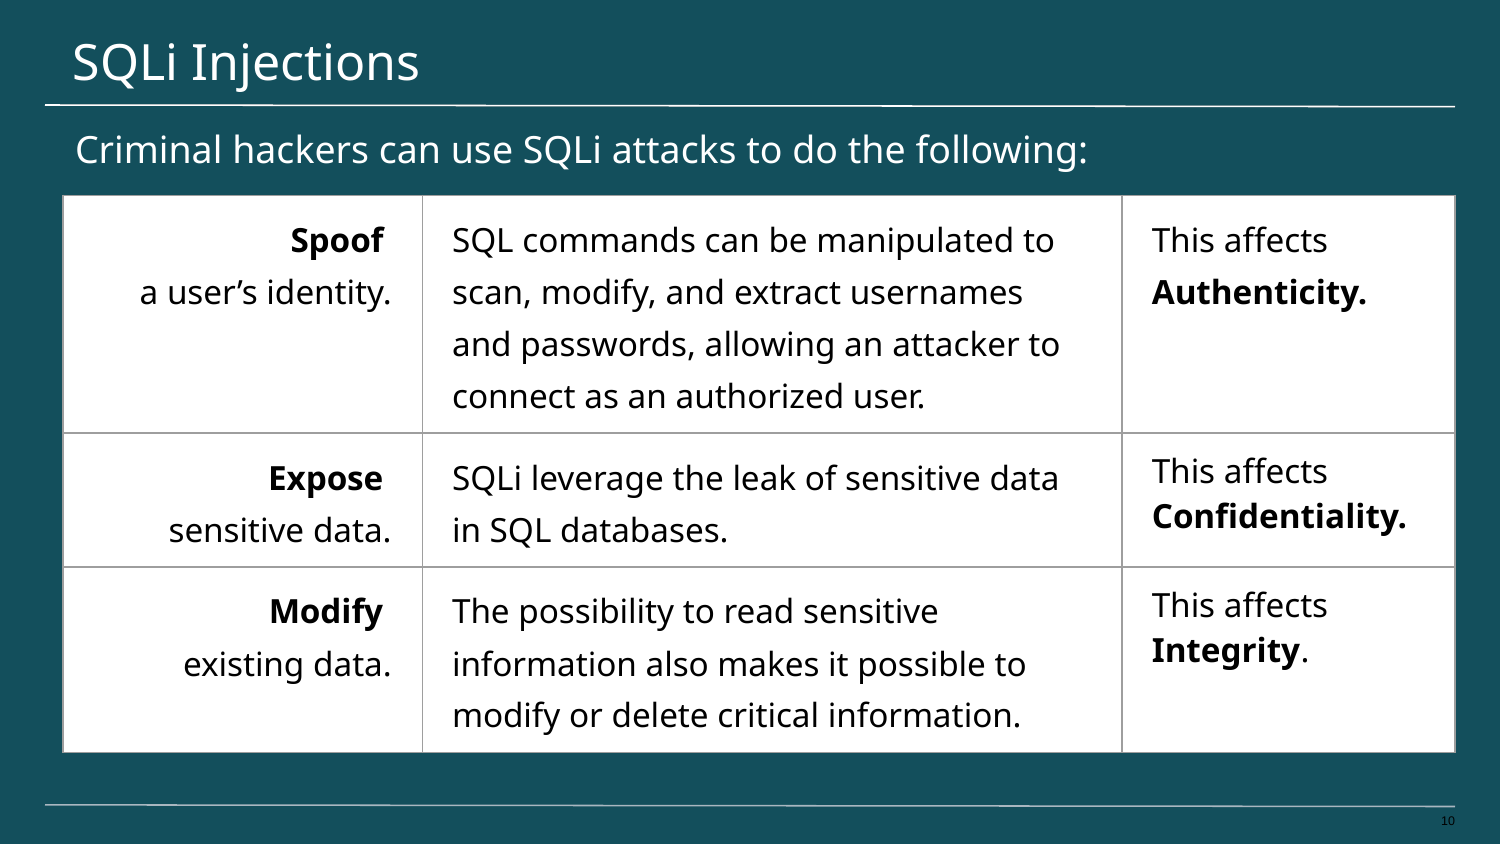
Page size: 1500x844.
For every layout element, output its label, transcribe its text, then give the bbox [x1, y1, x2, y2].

table_cell This affects Integrity. [1123, 568, 1454, 752]
title SQLi Injections [0, 0, 1500, 88]
table_cell Expose sensitive data. [64, 434, 422, 566]
table_header SQL commands can be manipulated to scan, modify, and extract usernames and passwords, allowing an attacker to connect as an authorized user. [423, 196, 1121, 432]
table_header Spoof a user’s identity. [64, 196, 422, 432]
table_header This affects Authenticity. [1123, 196, 1454, 432]
table_cell SQLi leverage the leak of sensitive data in SQL databases. [423, 434, 1121, 566]
subtitle Criminal hackers can use SQLi attacks to do the following: [0, 110, 1500, 171]
table_cell This affects Confidentiality. [1123, 434, 1454, 566]
table_cell Modify existing data. [64, 568, 422, 752]
text_box 10 [1411, 813, 1455, 831]
table_cell The possibility to read sensitive information also makes it possible to modify or delete critical information. [423, 568, 1121, 752]
